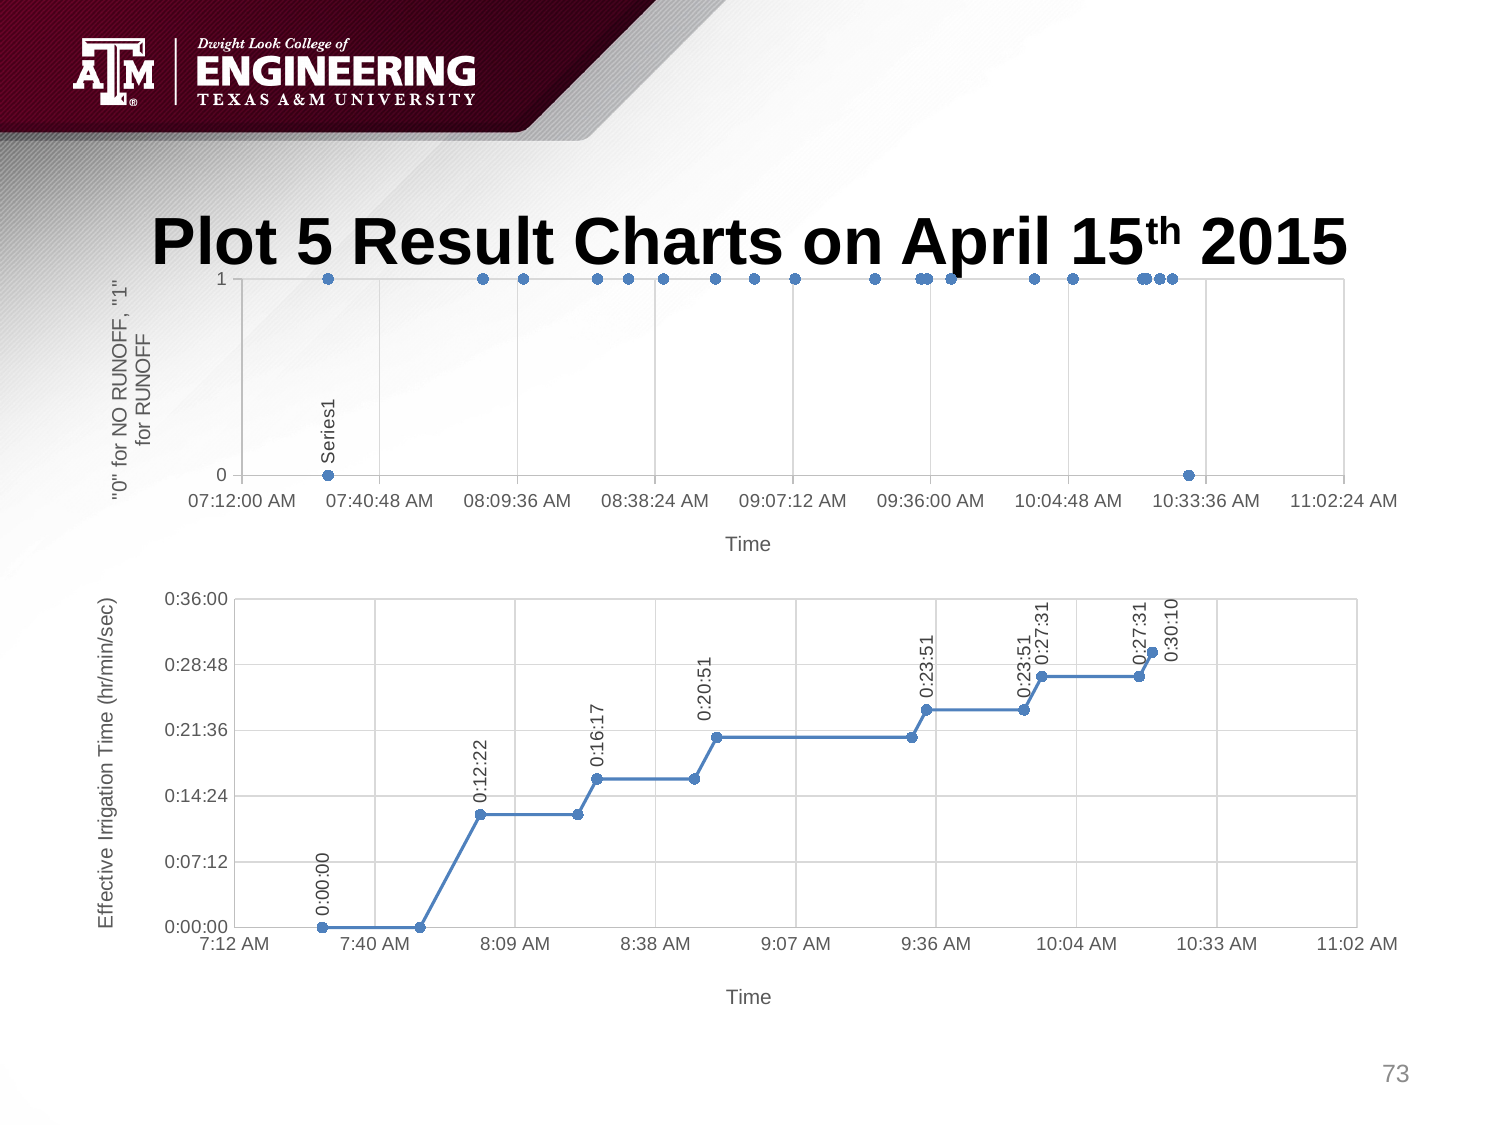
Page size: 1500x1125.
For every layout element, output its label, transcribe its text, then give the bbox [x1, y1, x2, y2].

slide_number 73 [1074, 1042, 1425, 1103]
chart [74, 261, 1426, 1026]
picture [0, 0, 1500, 1125]
title Plot 5 Result Charts on April 15th 2015 [75, 172, 1425, 261]
